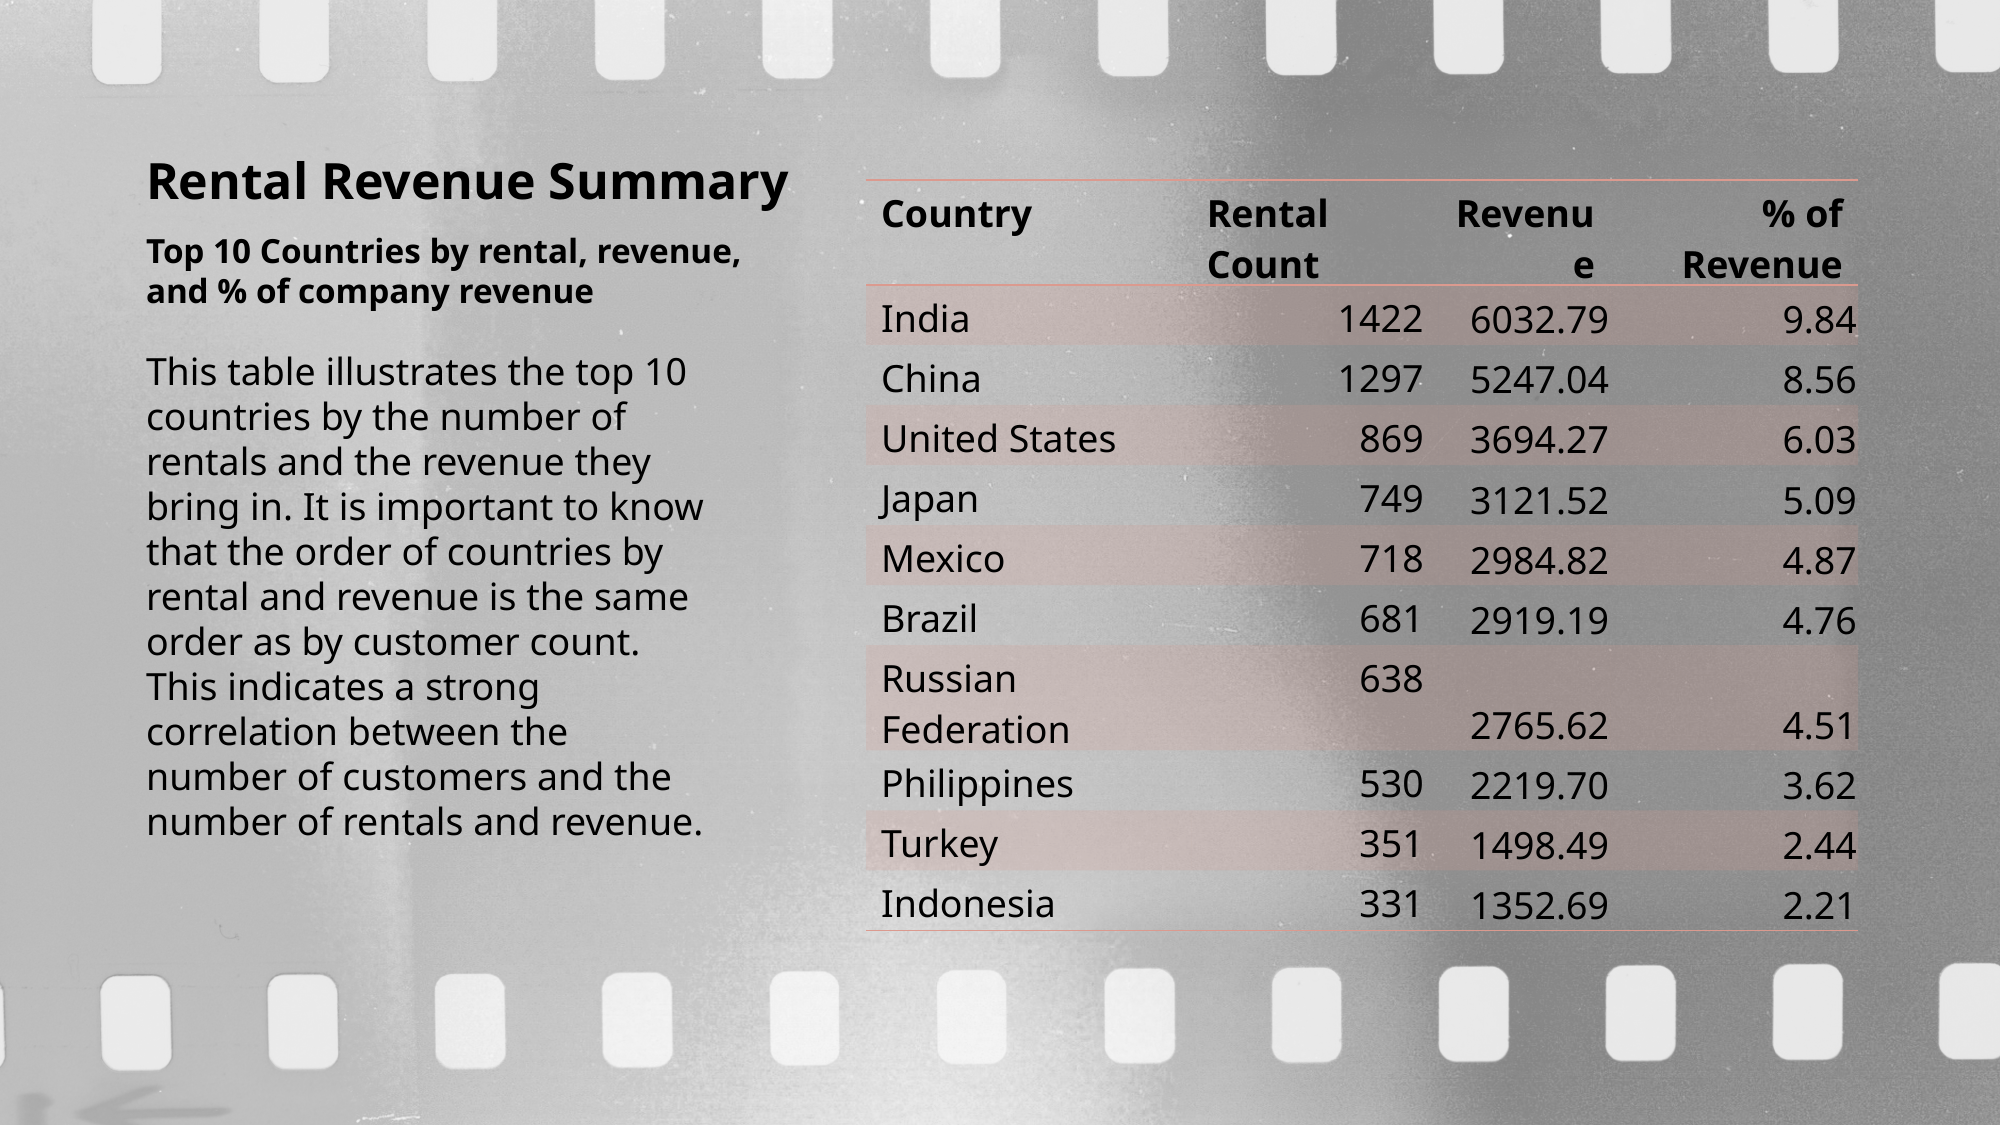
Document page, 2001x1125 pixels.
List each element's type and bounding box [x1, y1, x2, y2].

list [0, 0, 2000, 1125]
